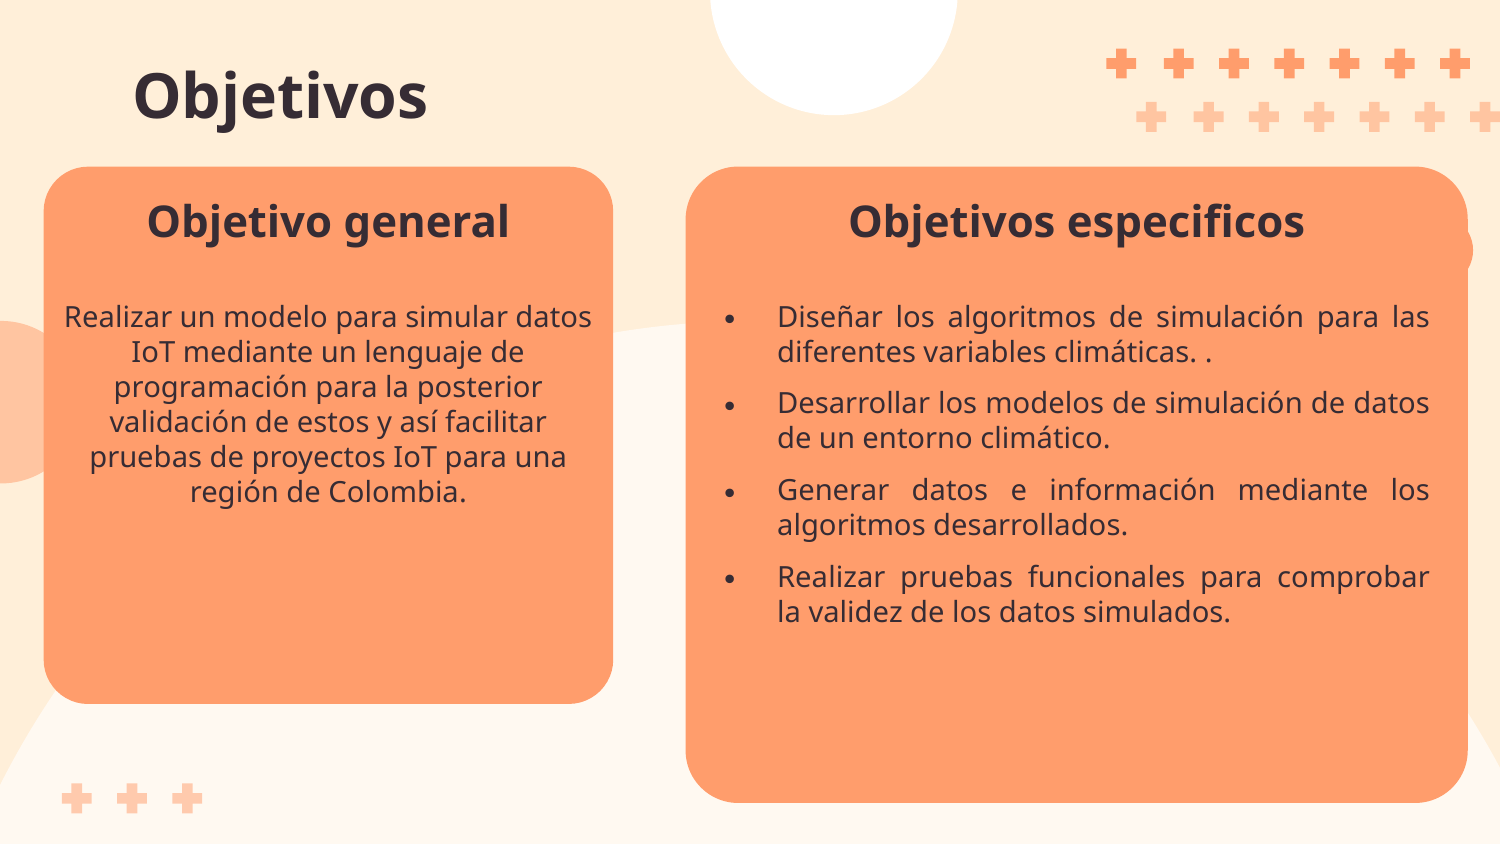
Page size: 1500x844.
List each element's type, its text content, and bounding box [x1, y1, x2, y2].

title Objetivos especificos [685, 178, 1468, 253]
text_box [43, 241, 614, 283]
title Objetivos [117, 40, 1383, 118]
subtitle Diseñar los algoritmos de simulación para las diferentes variables climáticas. . Desarrollar los modelos de simulación de datos de un entorno climático. Generar datos e información mediante los algoritmos desarrollados. Realizar pruebas funcionales para comprobar la validez de los datos simulados. [705, 283, 1446, 844]
title Objetivo general [43, 178, 614, 241]
text_box [705, 166, 1448, 178]
text_box [58, 166, 599, 178]
subtitle Realizar un modelo para simular datos IoT mediante un lenguaje de programación para la posterior validación de estos y así facilitar pruebas de proyectos IoT para una región de Colombia. [43, 283, 614, 591]
text_box [43, 591, 614, 704]
text_box [685, 253, 1468, 793]
